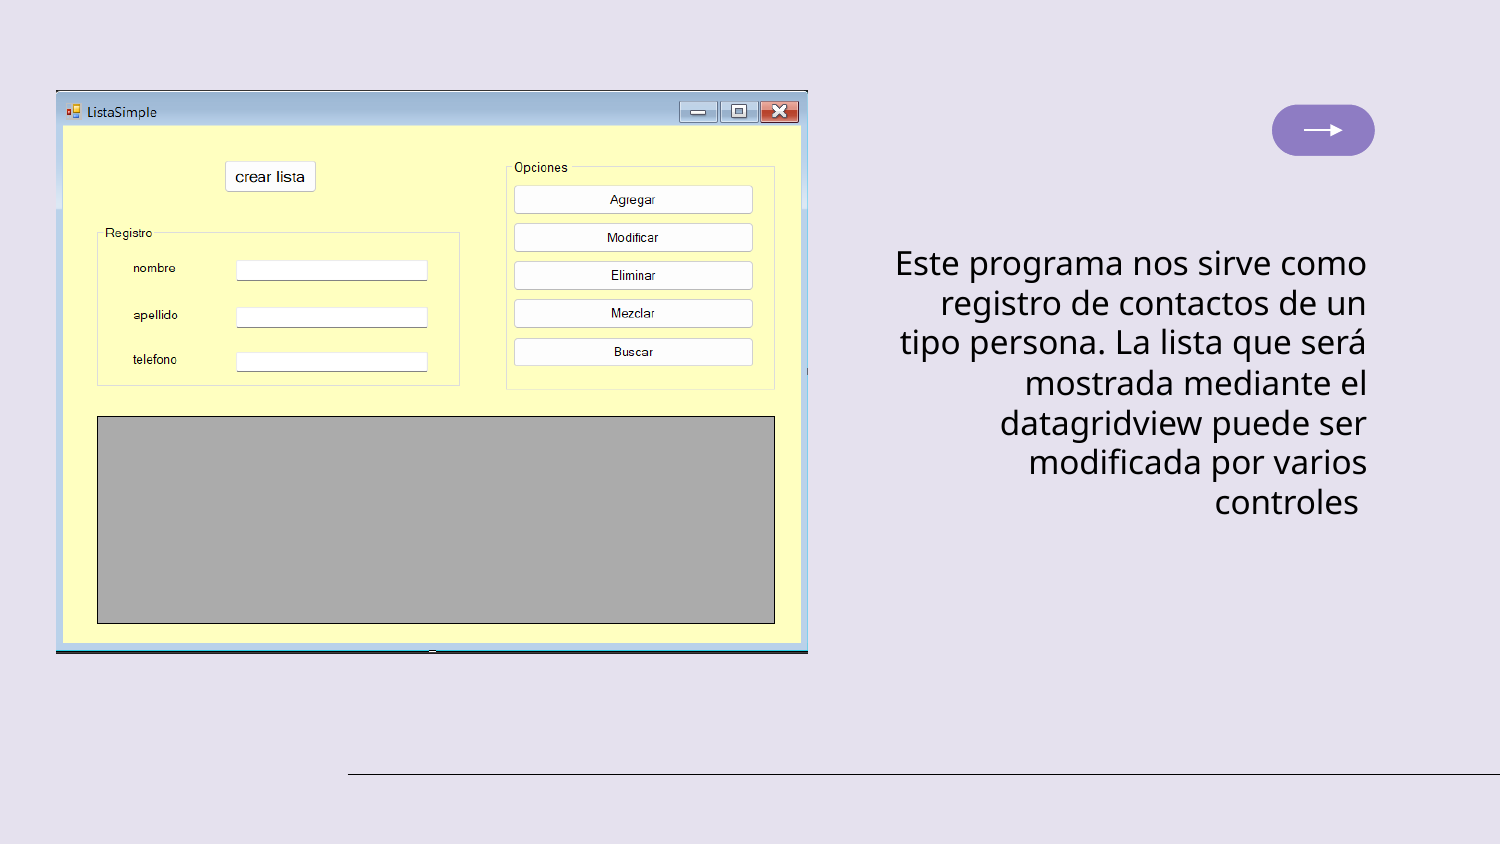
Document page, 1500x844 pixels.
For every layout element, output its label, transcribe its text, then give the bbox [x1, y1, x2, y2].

picture [55, 90, 808, 655]
subtitle Este programa nos sirve como registro de contactos de un tipo persona. La lista que será mostrada mediante el datagridview puede ser modificada por varios controles [812, 246, 1383, 517]
